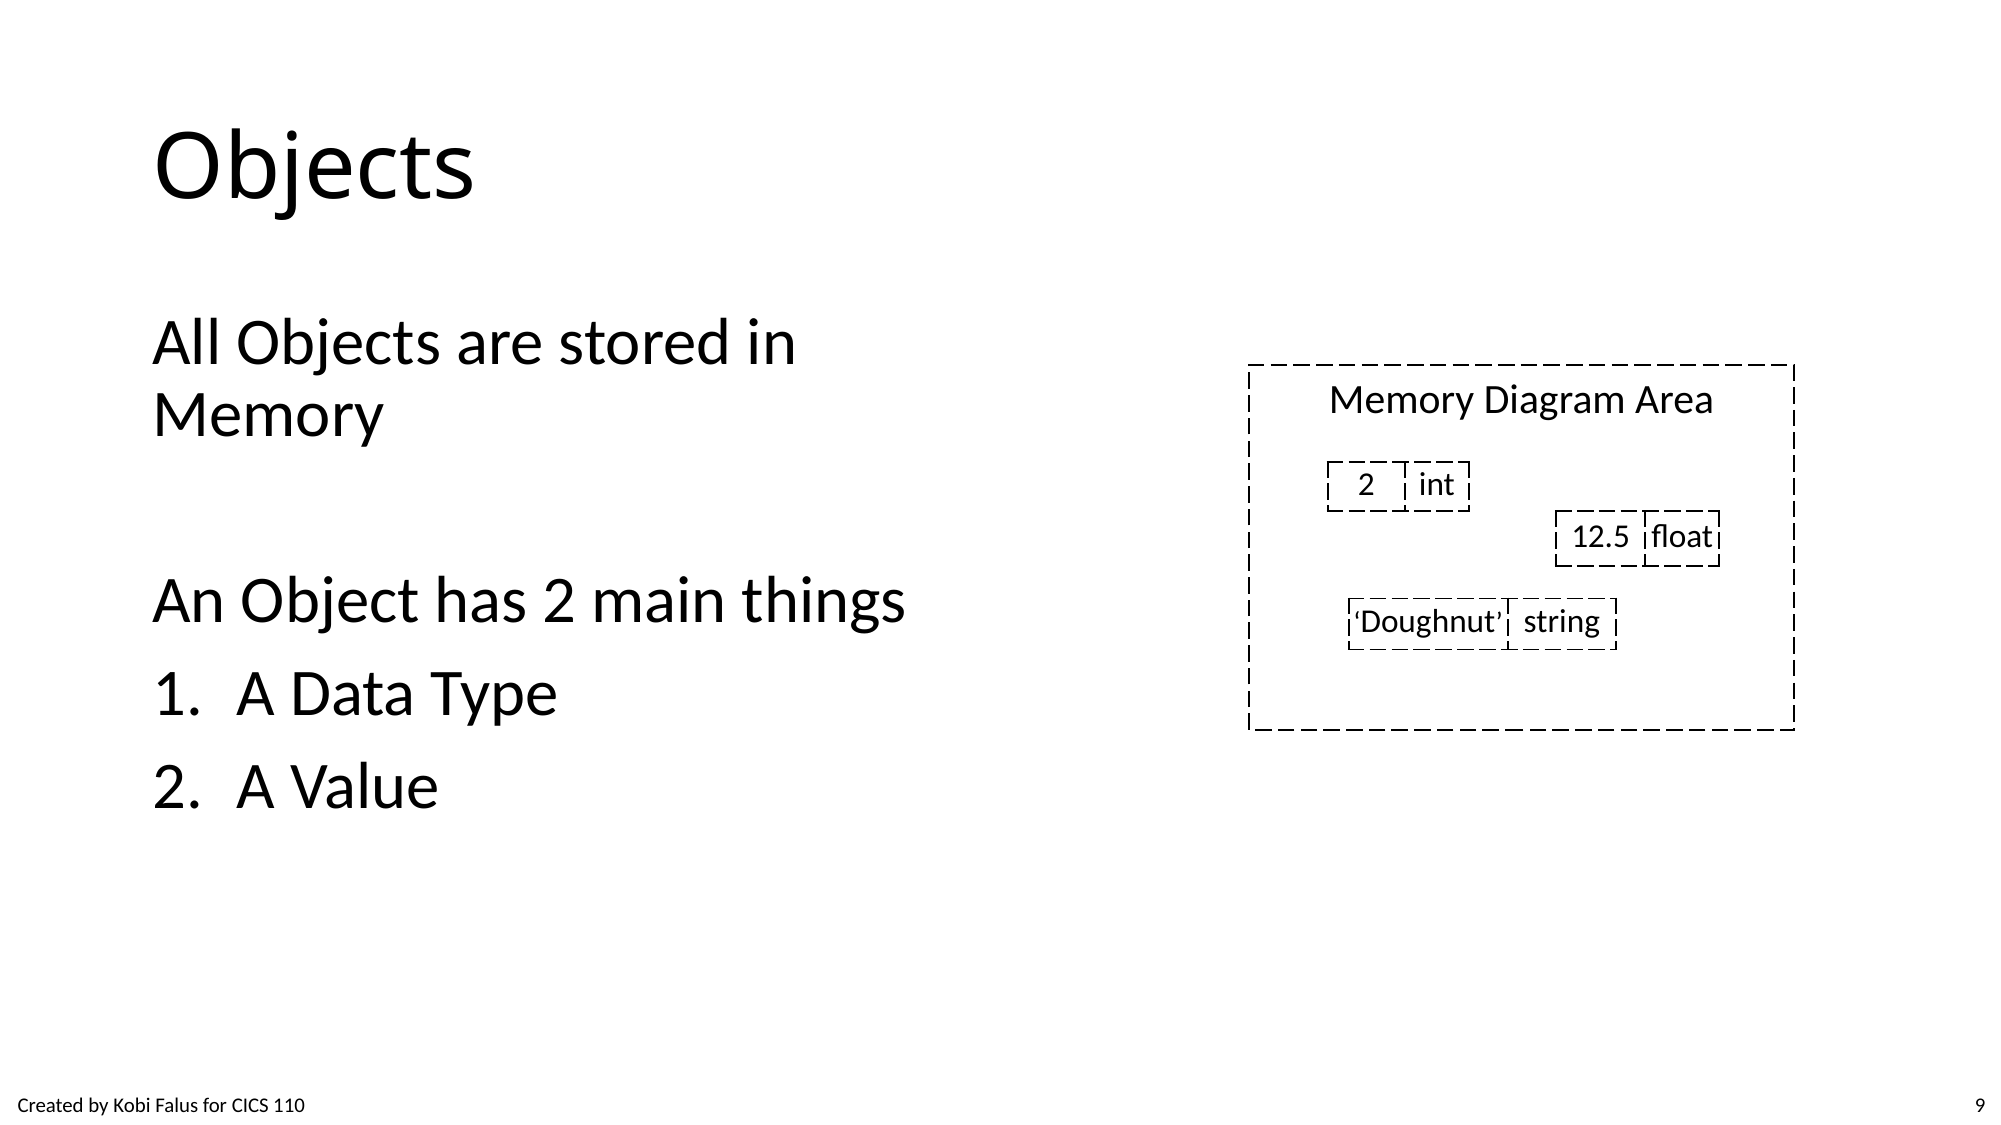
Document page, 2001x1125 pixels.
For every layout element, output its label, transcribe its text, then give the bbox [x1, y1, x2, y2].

table_header 12.5 [1556, 511, 1645, 566]
table_header string [1508, 598, 1616, 650]
table_header ‘Doughnut’ [1349, 598, 1508, 650]
list All Objects are stored in Memory An Object has 2 main things A Data Type A Value [137, 299, 1044, 1014]
table_header float [1645, 511, 1719, 566]
text_box Memory Diagram Area [1248, 364, 1795, 731]
title Objects [137, 59, 1863, 278]
table_header int [1405, 462, 1469, 511]
table_header 2 [1328, 462, 1405, 511]
